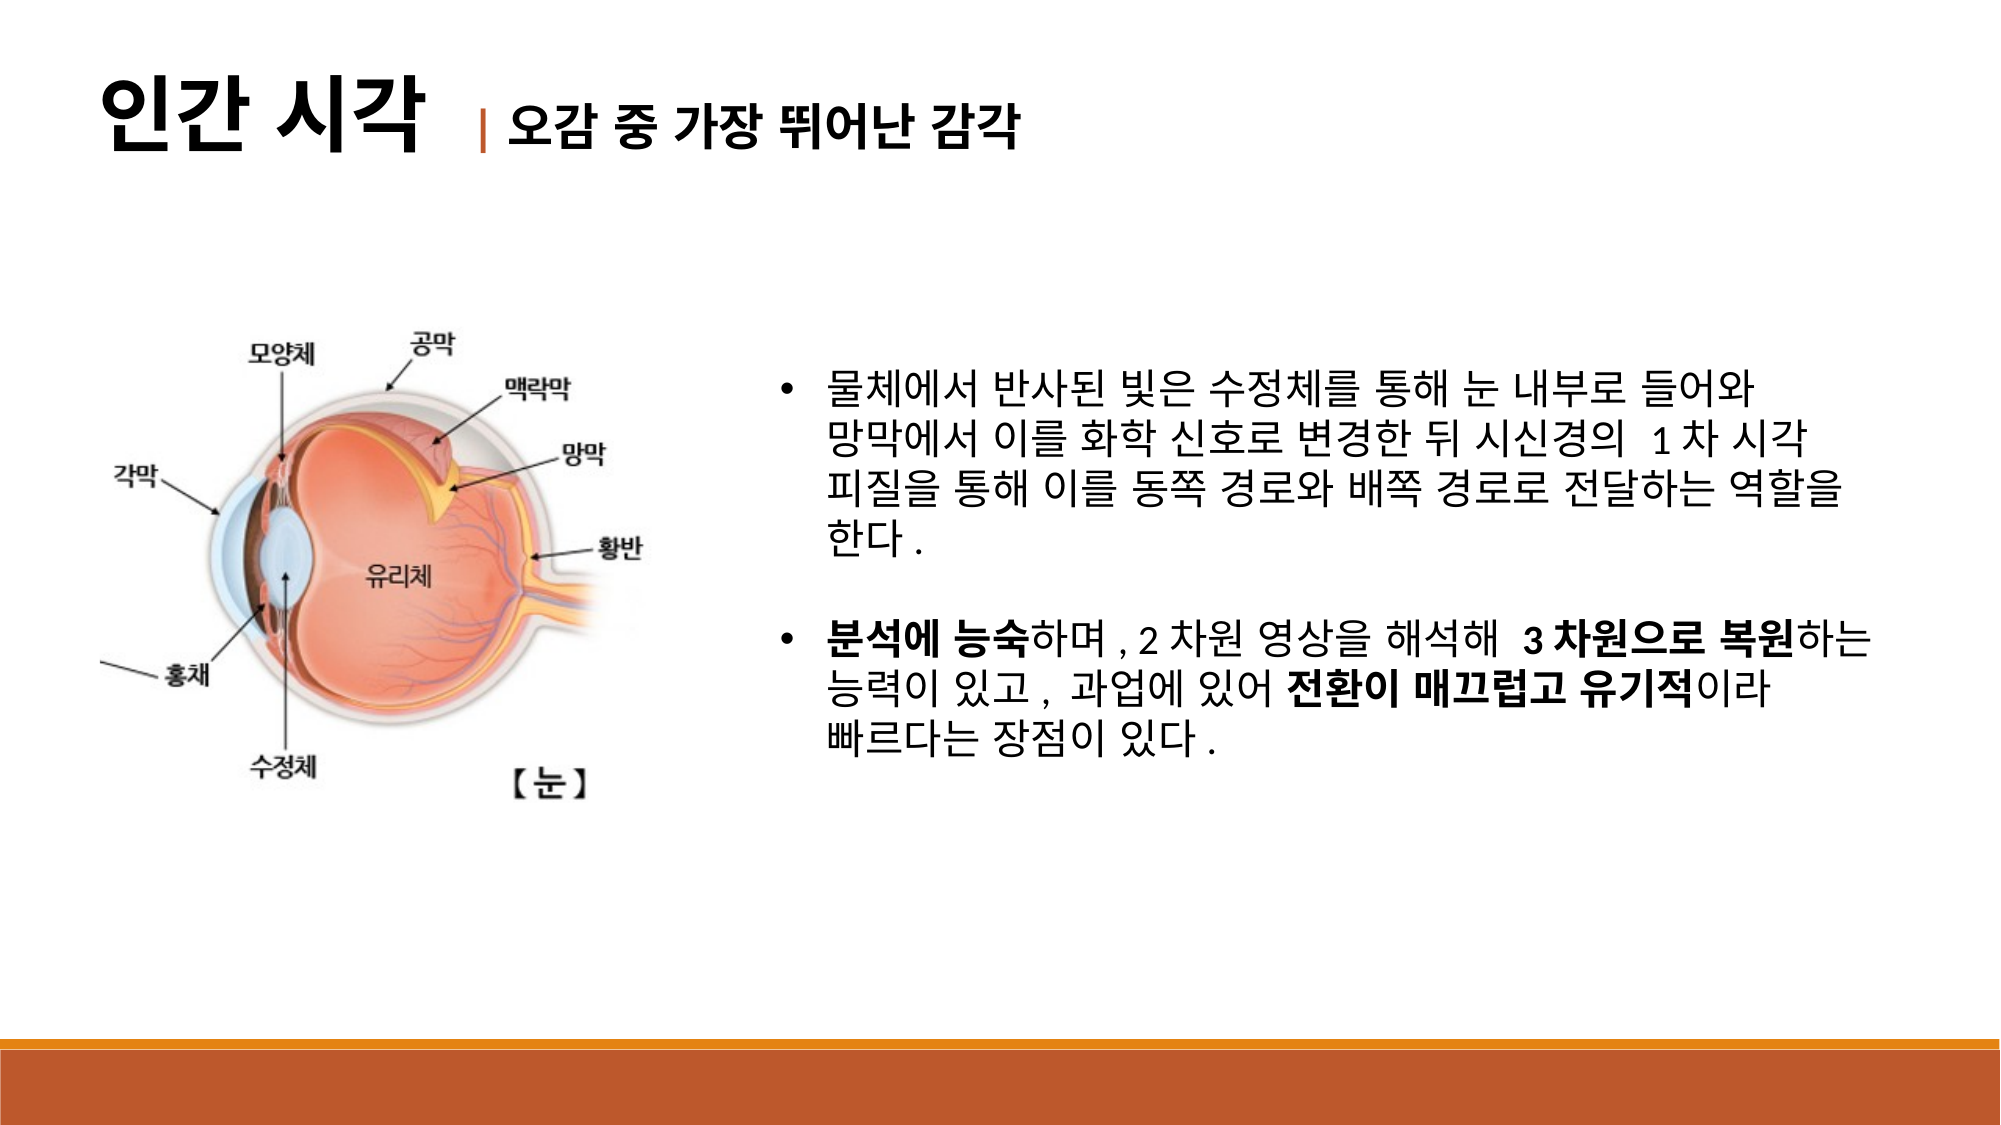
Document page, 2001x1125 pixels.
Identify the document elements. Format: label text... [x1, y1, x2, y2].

text_box 인간 시각 |오감 중 가장 뛰어난 감각 [84, 54, 1038, 170]
picture [99, 301, 667, 828]
text_box 물체에서 반사된 빛은 수정체를 통해 눈 내부로 들어와 망막에서 이를 화학 신호로 변경한 뒤 시신경의 1차 시각 피질을 통해 이를 동쪽 경로와 배쪽 경로로 전달하는 역할을 한다. 분석에 능숙하며, 2차원 영상을 해석해 3차원으로 복원하는 능력이 있고, 과업에 있어 전환이 매끄럽고 유기적이라 빠르다는 장점이 있다. [765, 355, 1900, 771]
